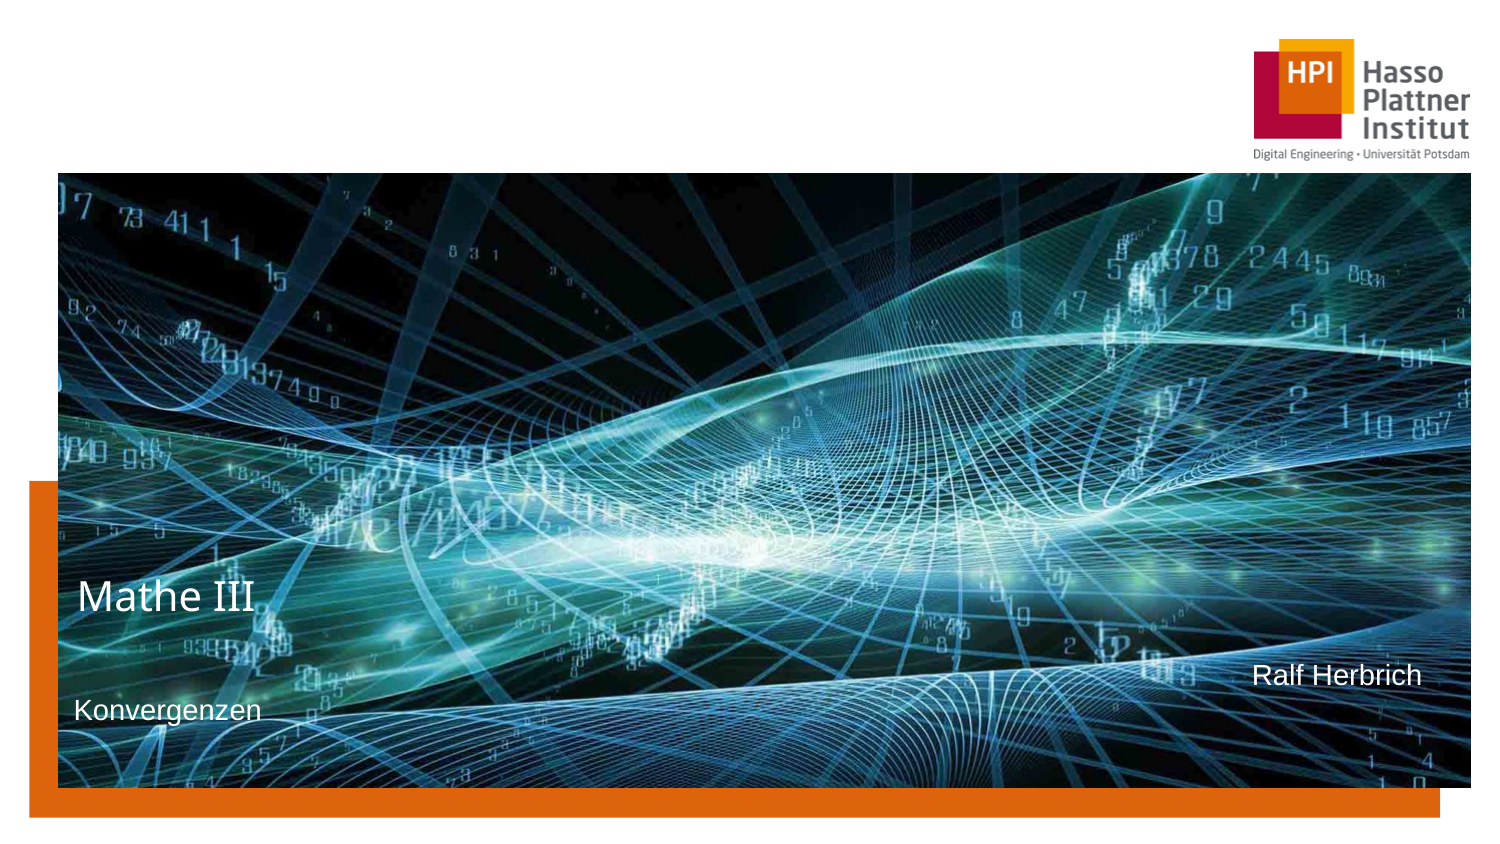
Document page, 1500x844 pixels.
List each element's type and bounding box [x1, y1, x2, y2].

picture [58, 173, 1471, 789]
picture [1254, 39, 1470, 161]
